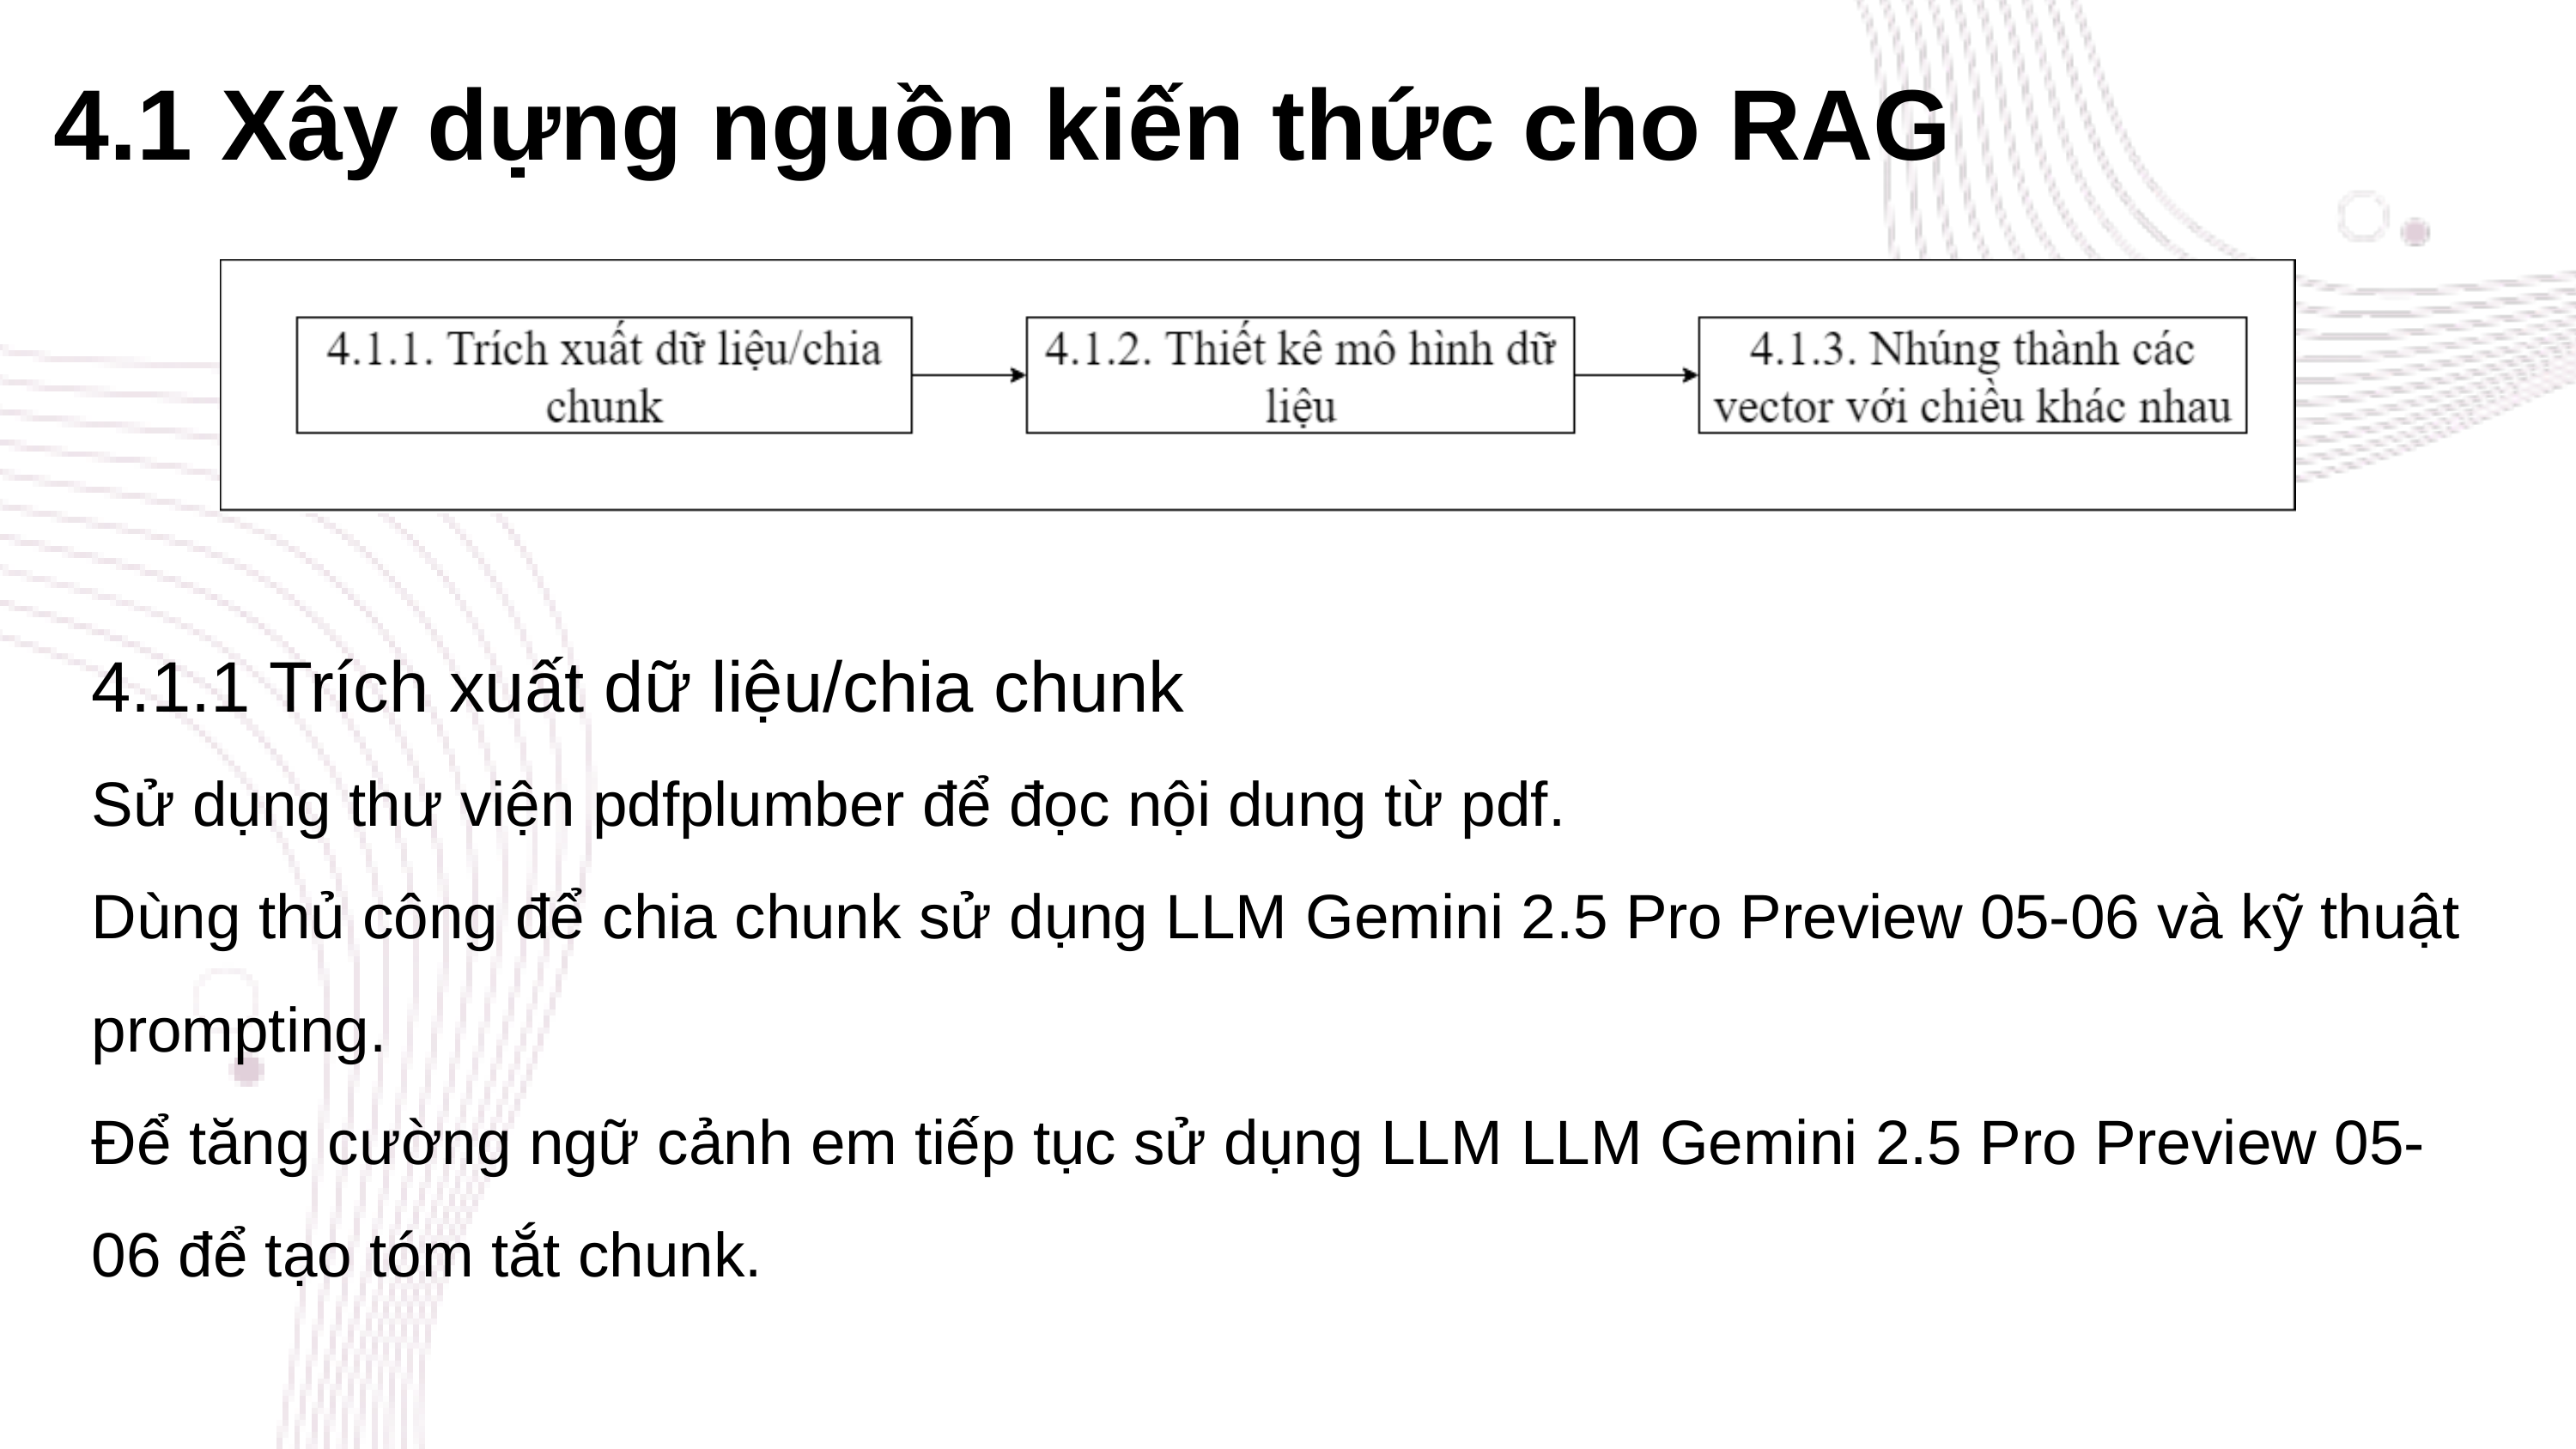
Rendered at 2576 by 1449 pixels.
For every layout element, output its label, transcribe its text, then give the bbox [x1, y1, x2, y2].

picture [0, 0, 2576, 1449]
text_box 4.1 Xây dựng nguồn kiến thức cho RAG [53, 0, 1969, 180]
text_box 4.1.1 Trích xuất dữ liệu/chia chunk Sử dụng thư viện pdfplumber để đọc nội dung từ pdf. Dùng thủ công để chia chunk sử dụng LLM Gemini 2.5 Pro Preview 05-06 và kỹ thuật prompting. Để tăng cường ngữ cảnh em tiếp tục sử dụng LLM LLM Gemini 2.5 Pro Preview 05-06 để tạo tóm tắt chunk. [619, 597, 2490, 1449]
